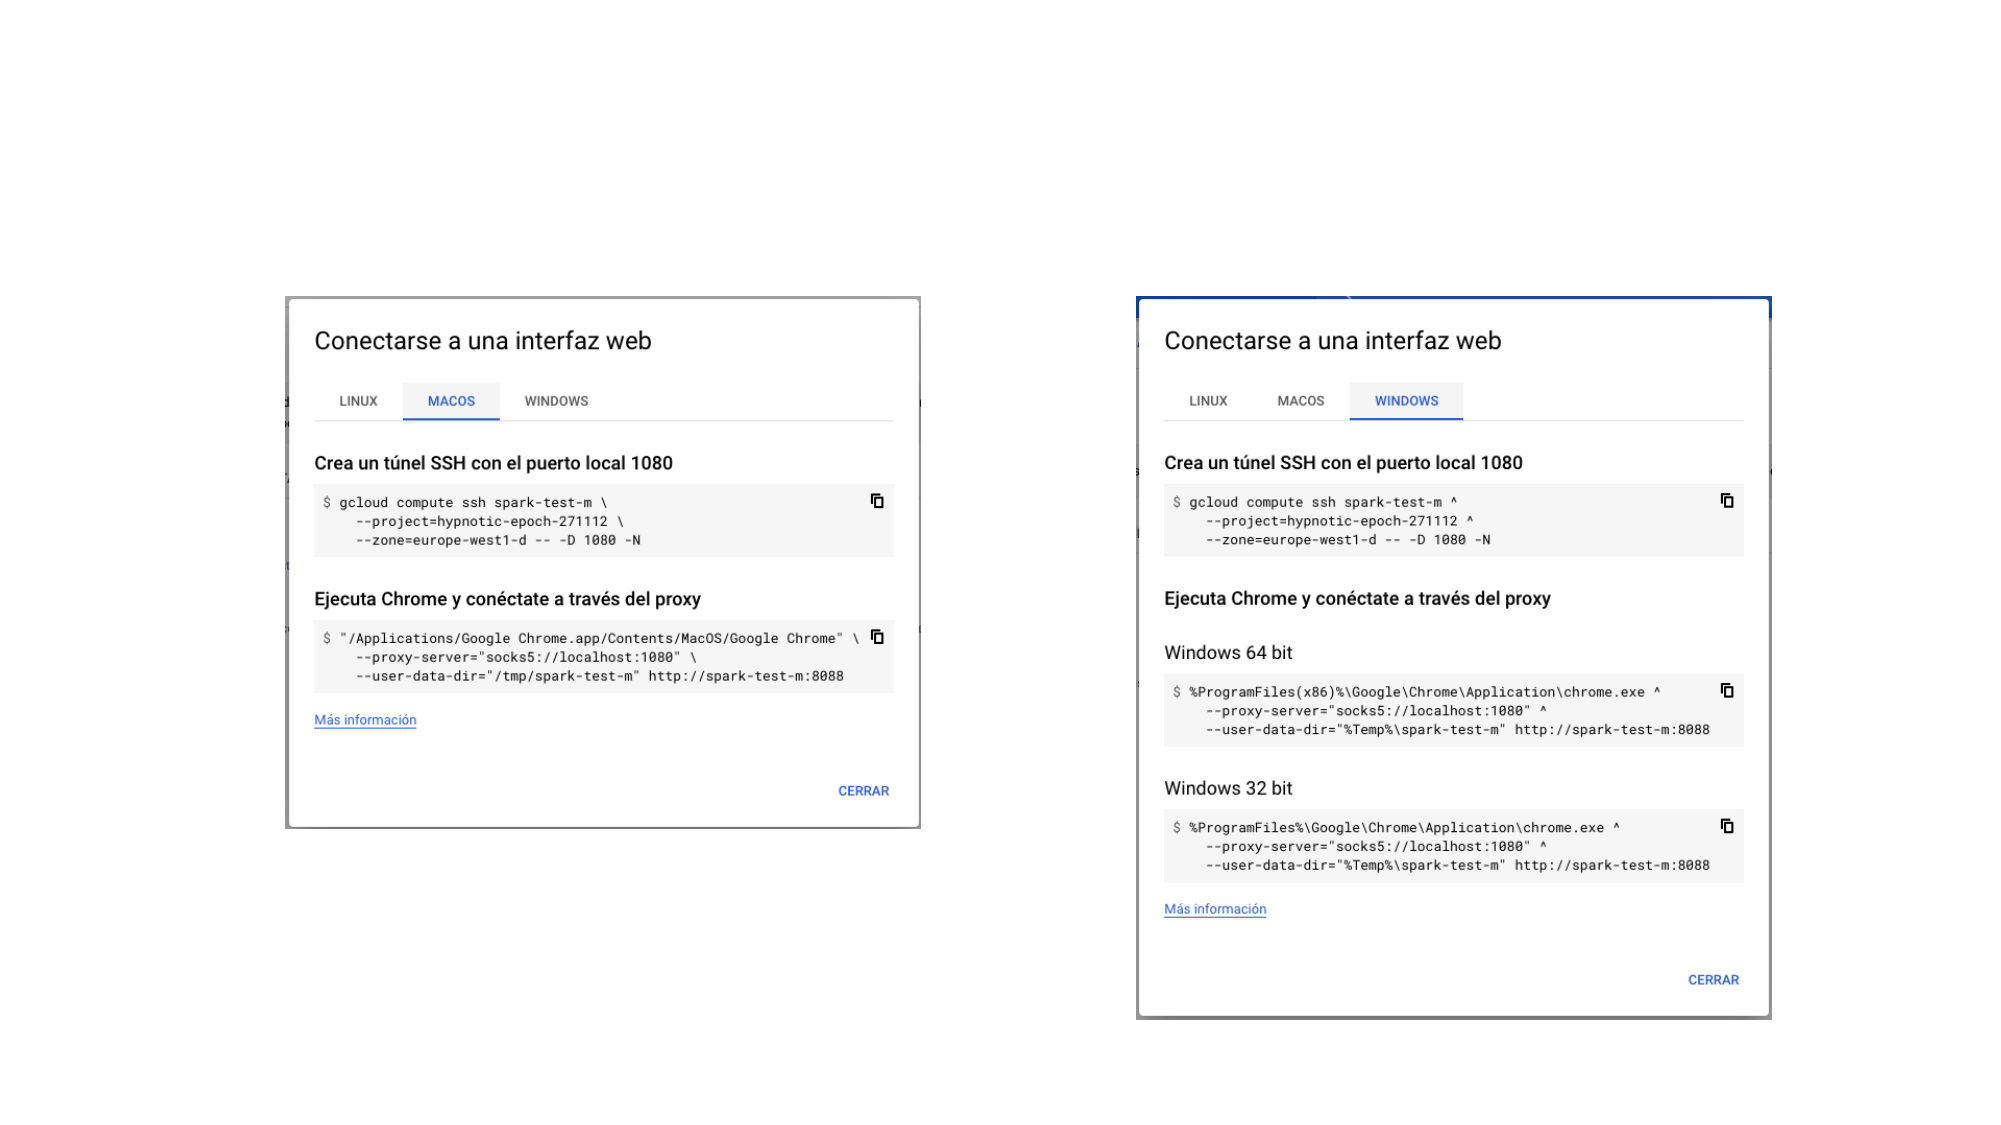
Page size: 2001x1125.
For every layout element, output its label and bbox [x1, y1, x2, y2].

picture [1136, 296, 1772, 1020]
picture [285, 296, 921, 829]
